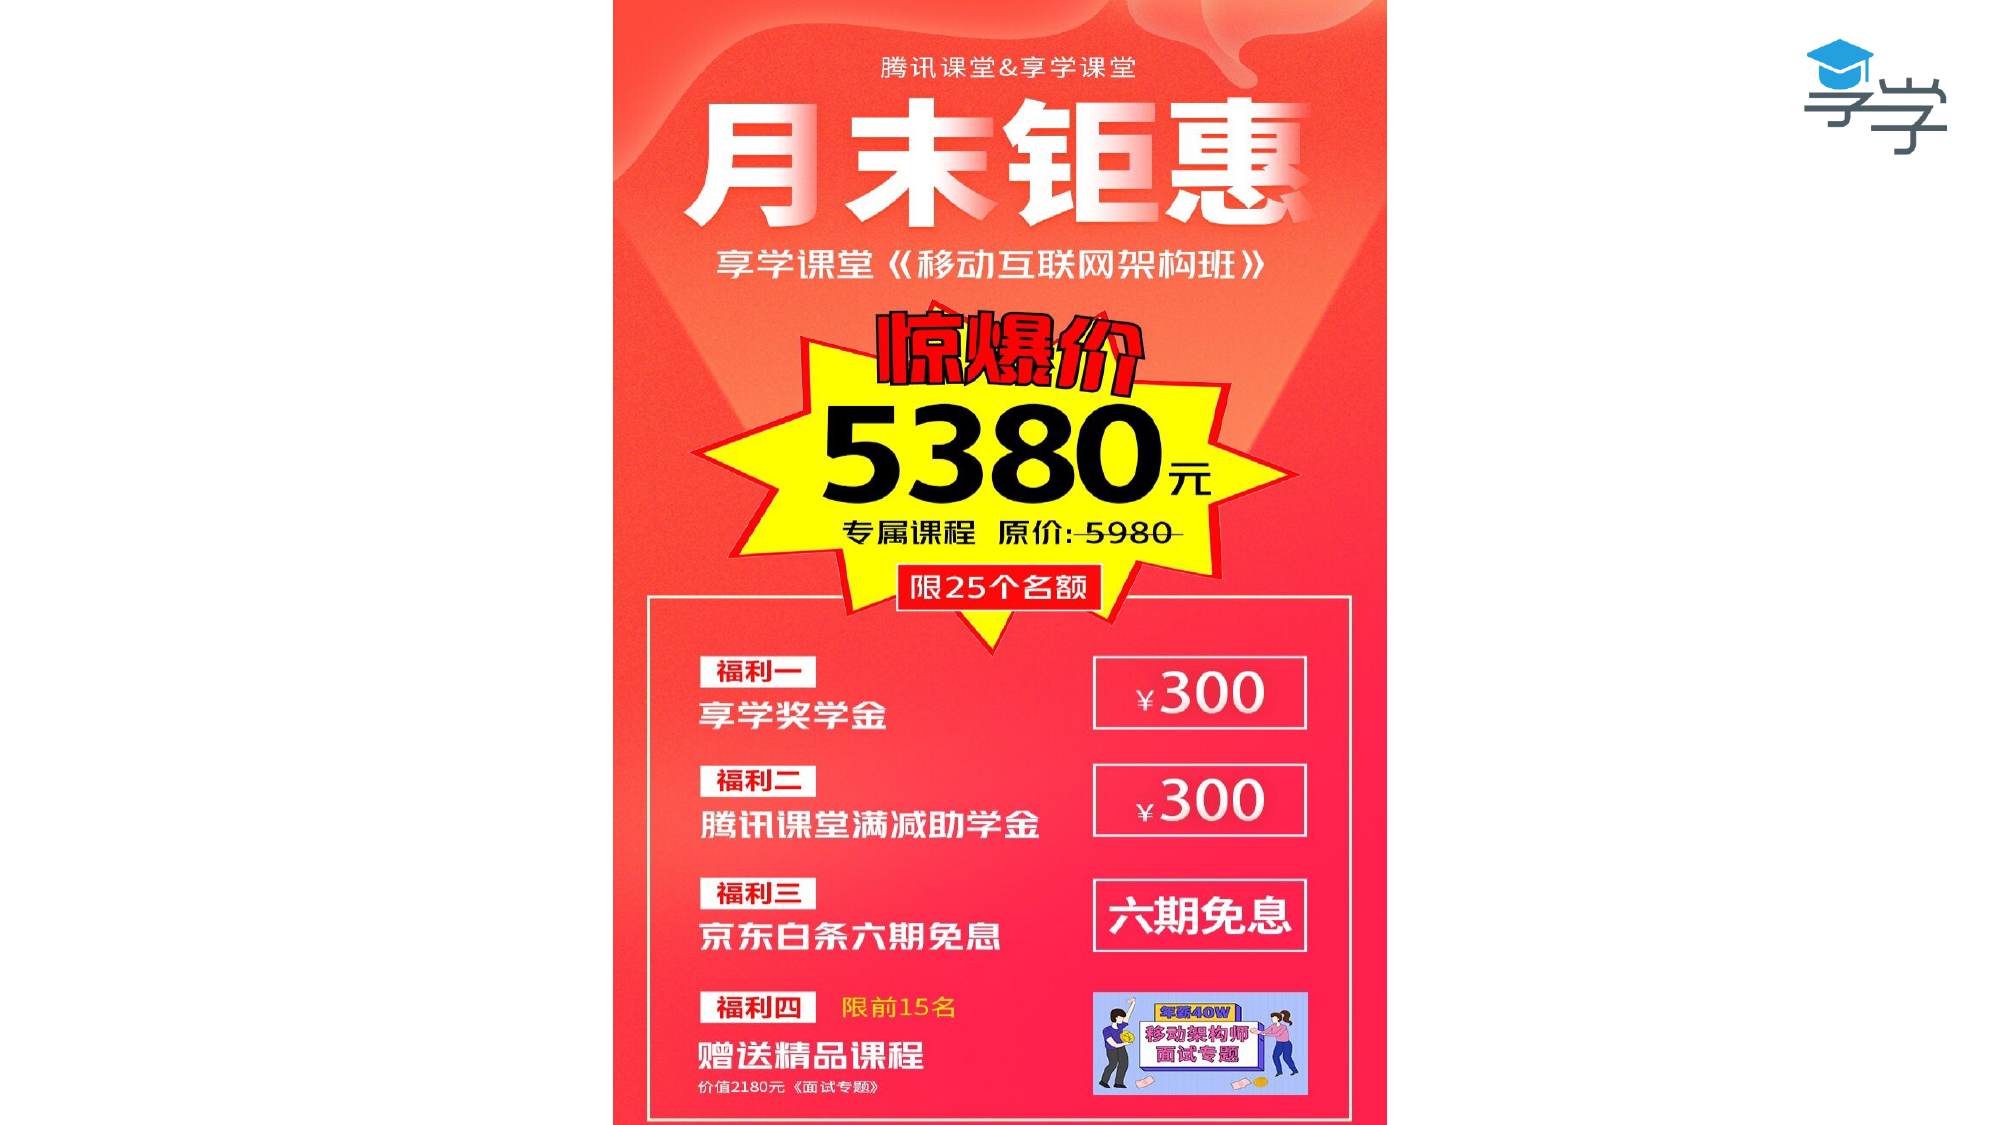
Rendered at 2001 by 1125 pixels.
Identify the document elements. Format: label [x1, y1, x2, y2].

picture [1799, 20, 1952, 173]
picture [613, 0, 1387, 1125]
